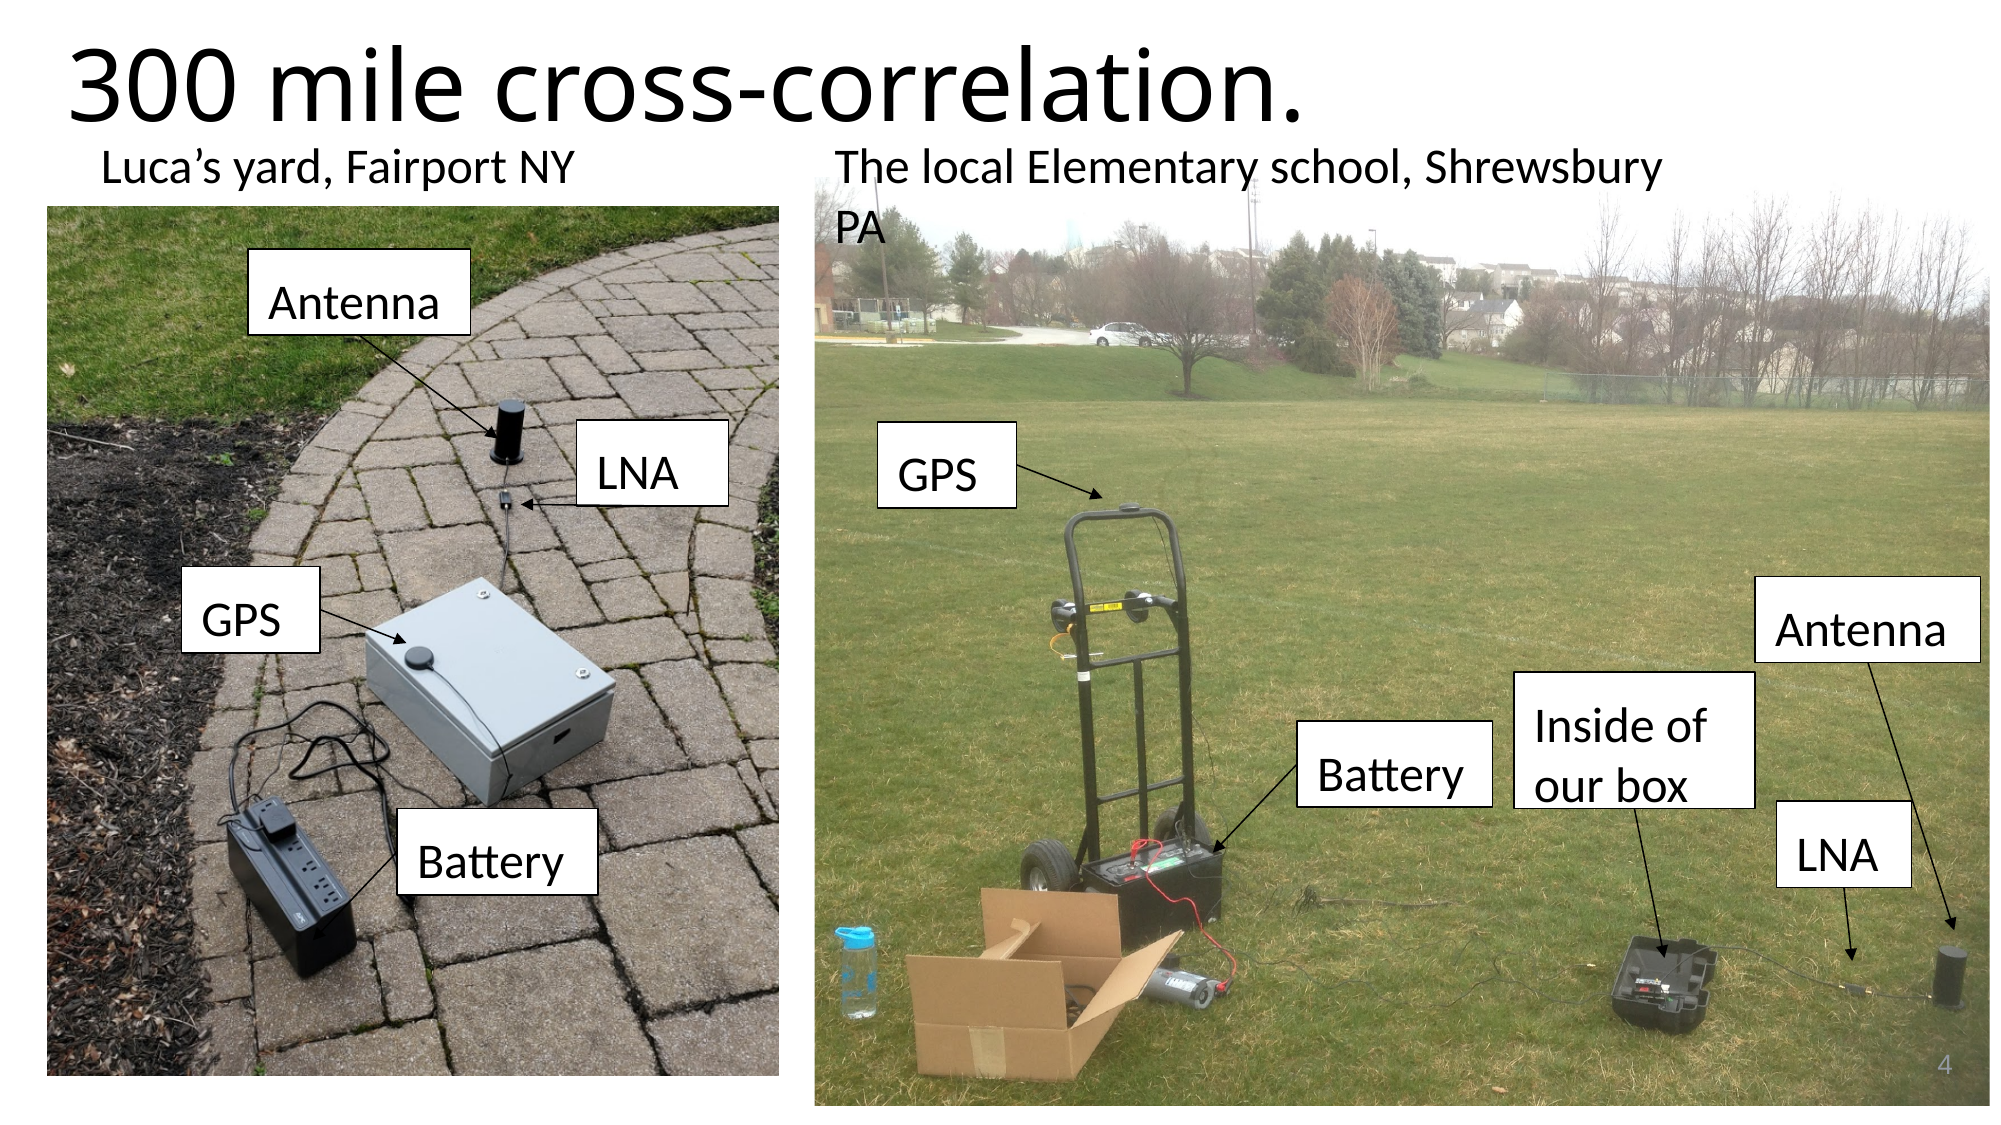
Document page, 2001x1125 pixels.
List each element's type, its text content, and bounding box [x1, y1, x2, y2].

text_box The local Elementary school, Shrewsbury PA [814, 144, 1724, 177]
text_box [814, 177, 1990, 1106]
title 300 mile cross-correlation. [47, 18, 1912, 144]
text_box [47, 113, 779, 1076]
